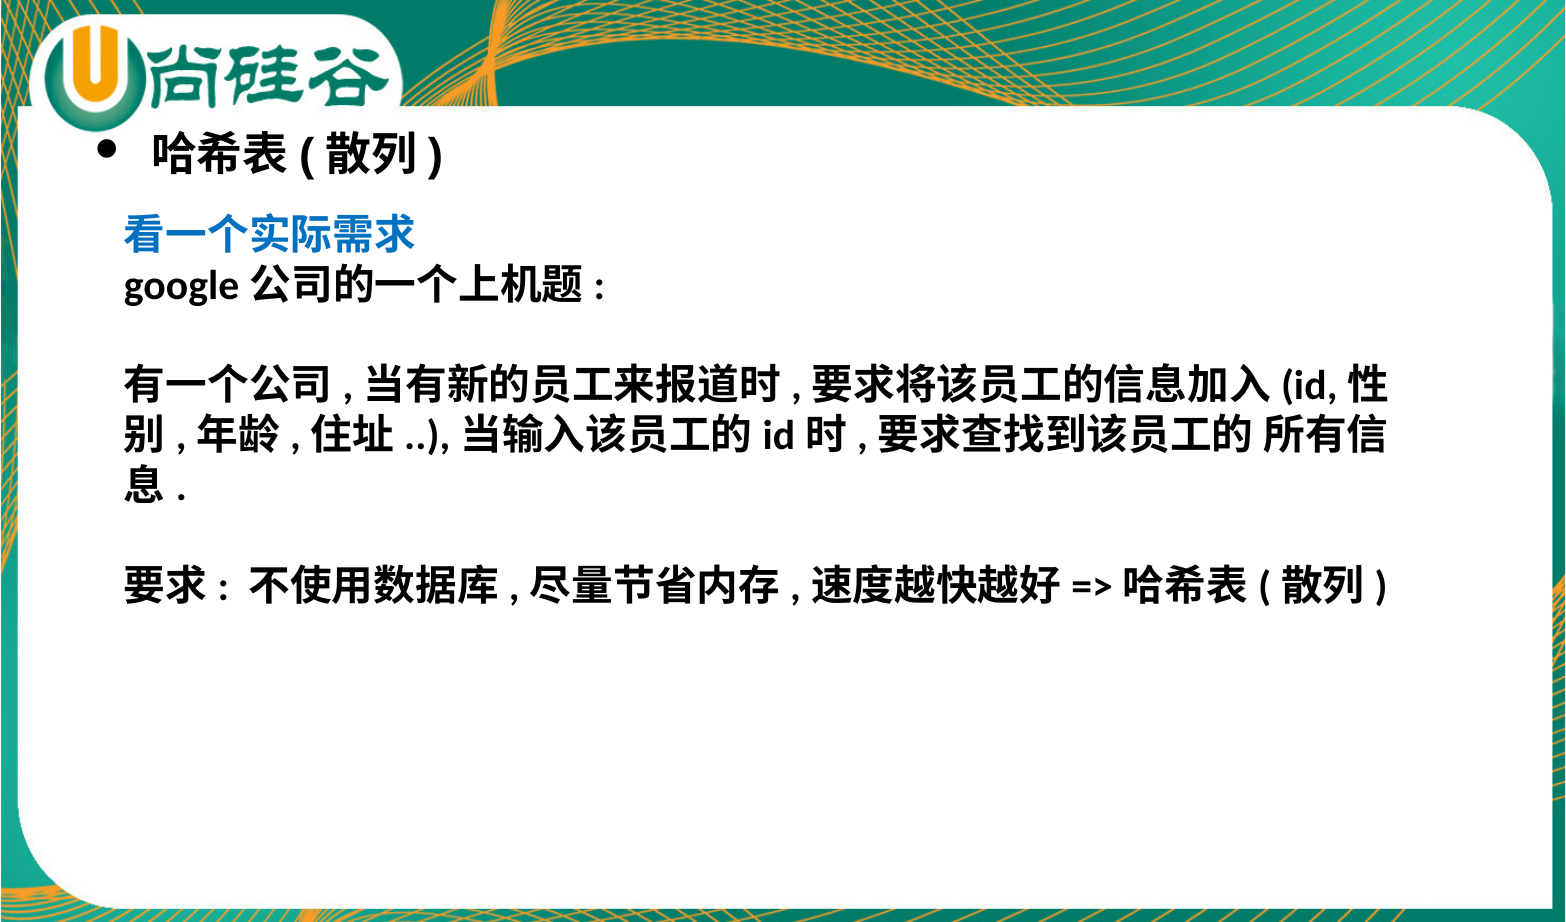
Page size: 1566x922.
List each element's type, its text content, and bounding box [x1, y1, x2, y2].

text_box 看一个实际需求 google公司的一个上机题: 有一个公司,当有新的员工来报道时,要求将该员工的信息加入(id,性别,年龄,住址..),当输入该员工的id时,要求查找到该员工的 所有信息. 要求: 不使用数据库,尽量节省内存,速度越快越好=>哈希表(散列) [109, 200, 1445, 886]
text_box 哈希表(散列) [79, 123, 1325, 188]
picture [0, 0, 1566, 922]
